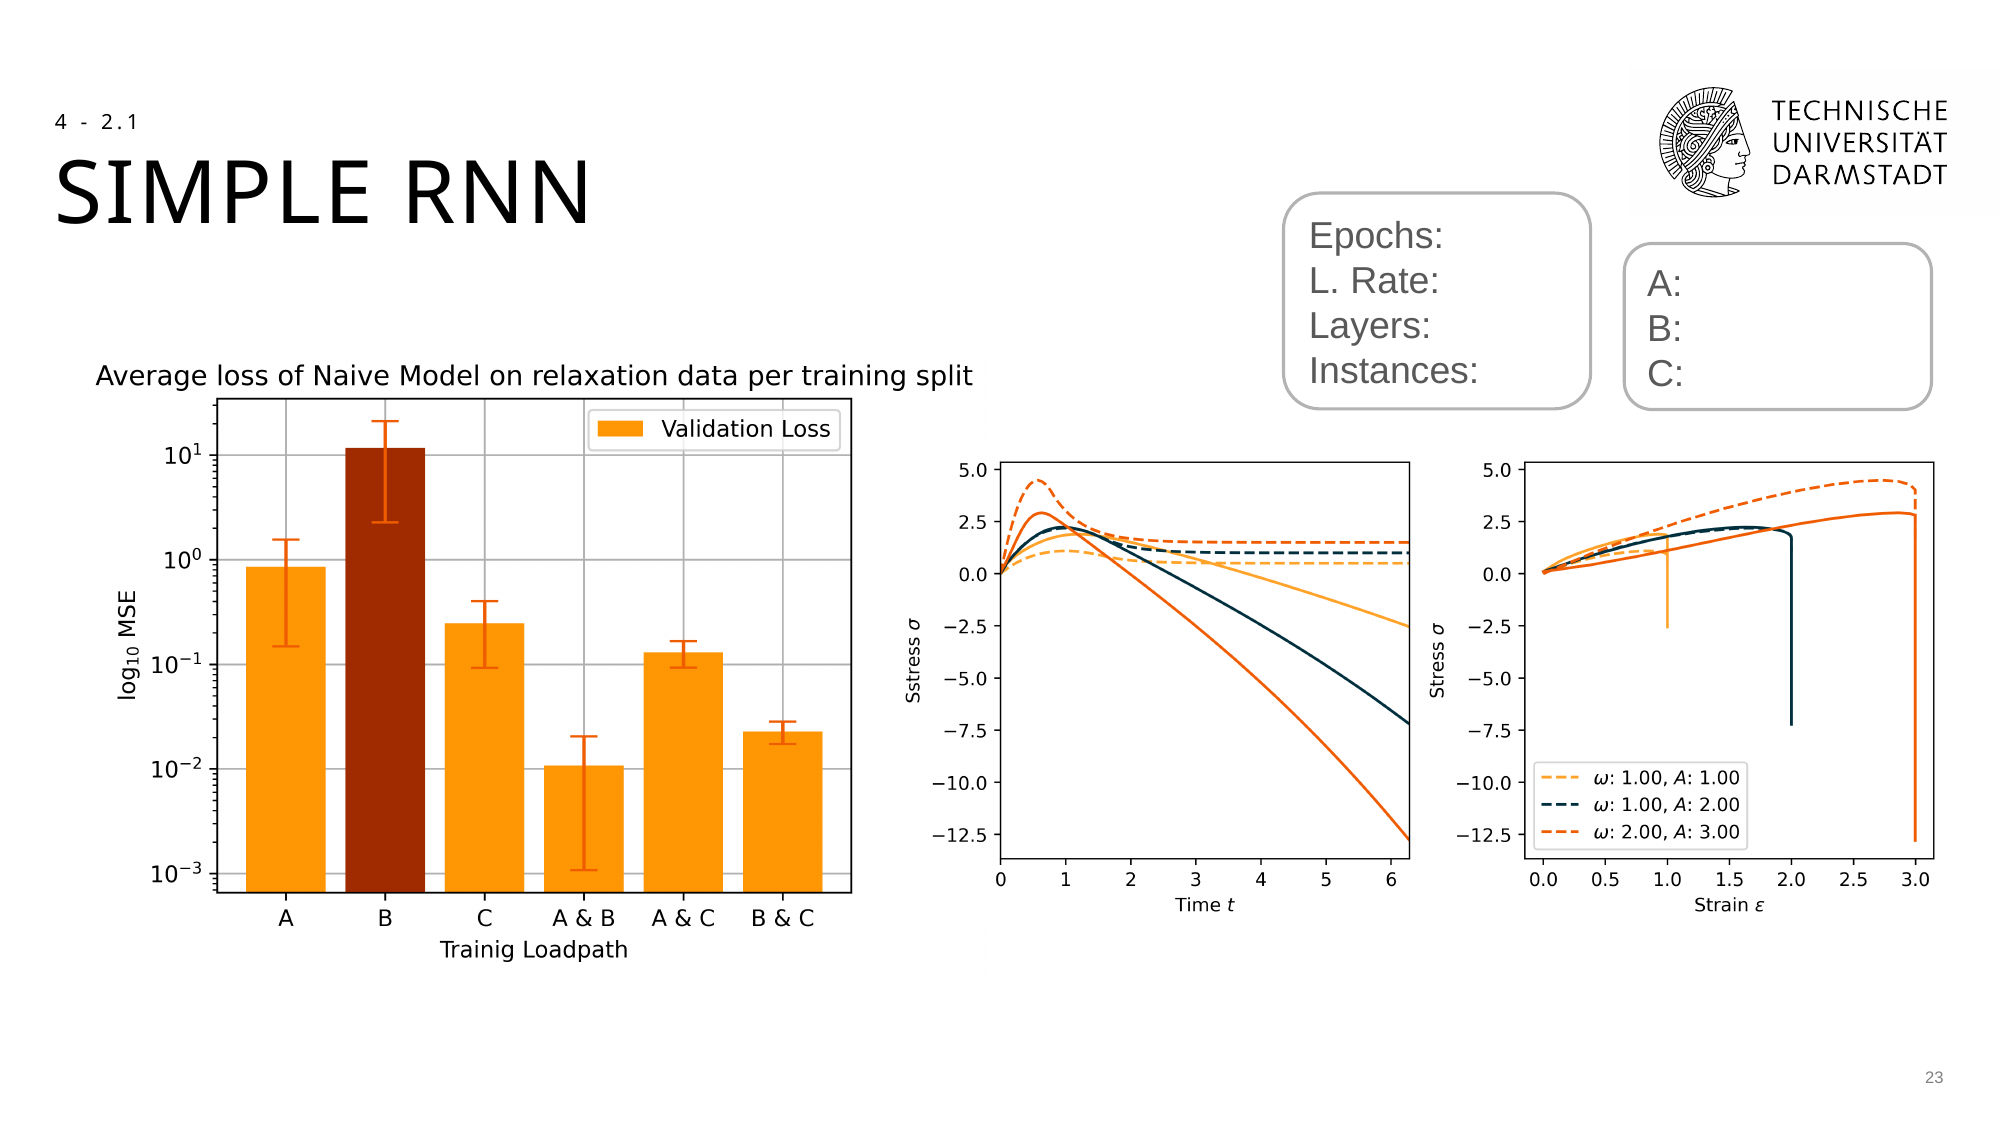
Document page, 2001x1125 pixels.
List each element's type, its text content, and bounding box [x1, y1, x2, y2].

title 4 - 2.1 [55, 114, 1548, 138]
slide_number 23 [1863, 1059, 1944, 1094]
picture [79, 347, 1948, 978]
list Simple RNN [54, 156, 1629, 346]
